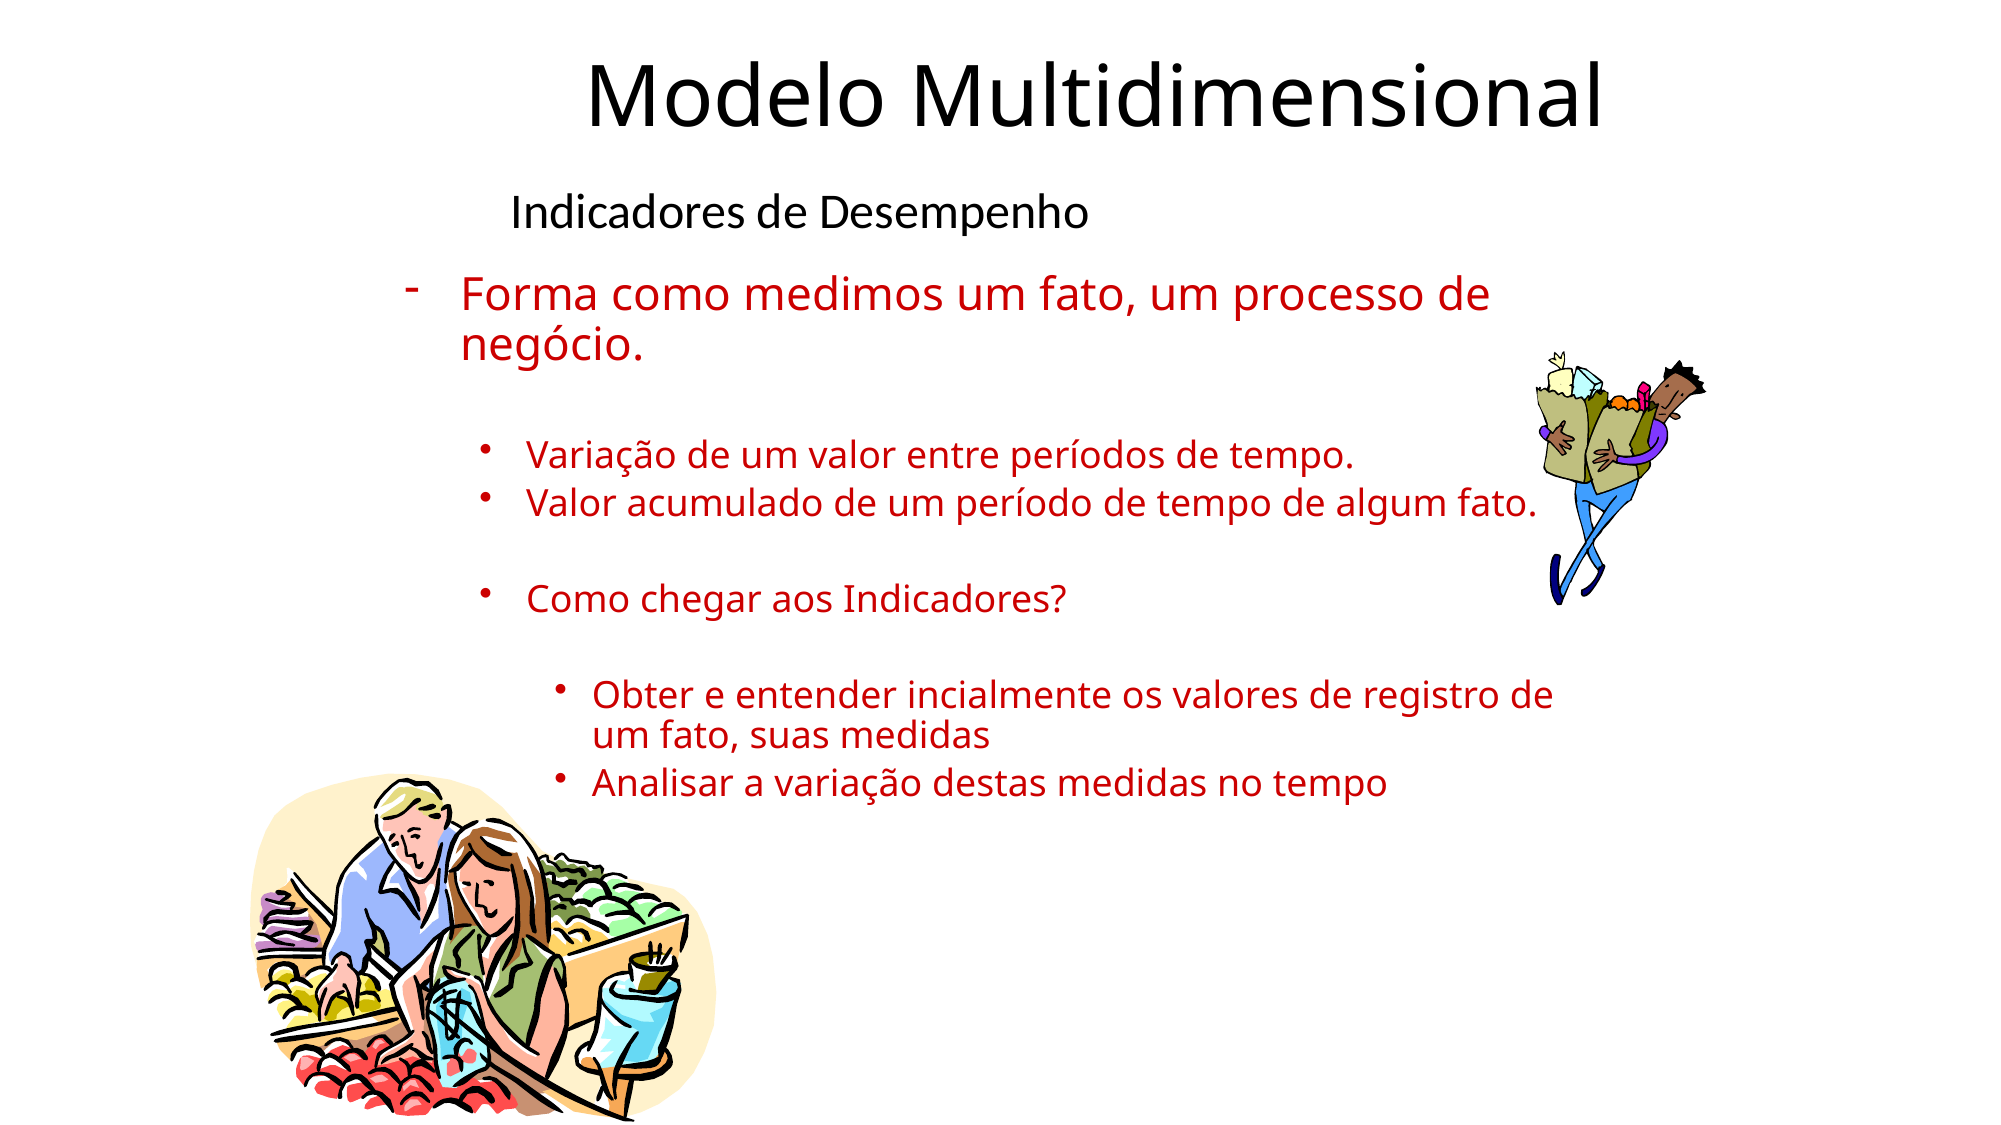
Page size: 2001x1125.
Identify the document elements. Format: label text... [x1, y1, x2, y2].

text_box Indicadores de Desempenho [495, 170, 1487, 246]
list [1534, 350, 1707, 606]
title Modelo Multidimensional [324, 45, 1675, 233]
text_box Forma como medimos um fato, um processo de negócio. Variação de um valor entre períodos de tempo. Valor acumulado de um período de tempo de algum fato. Como chegar aos Indicadores? Obter e entender incialmente os valores de registro de um fato, suas medidas Analisar a variação destas medidas no tempo [389, 263, 1627, 960]
picture [249, 770, 720, 1125]
